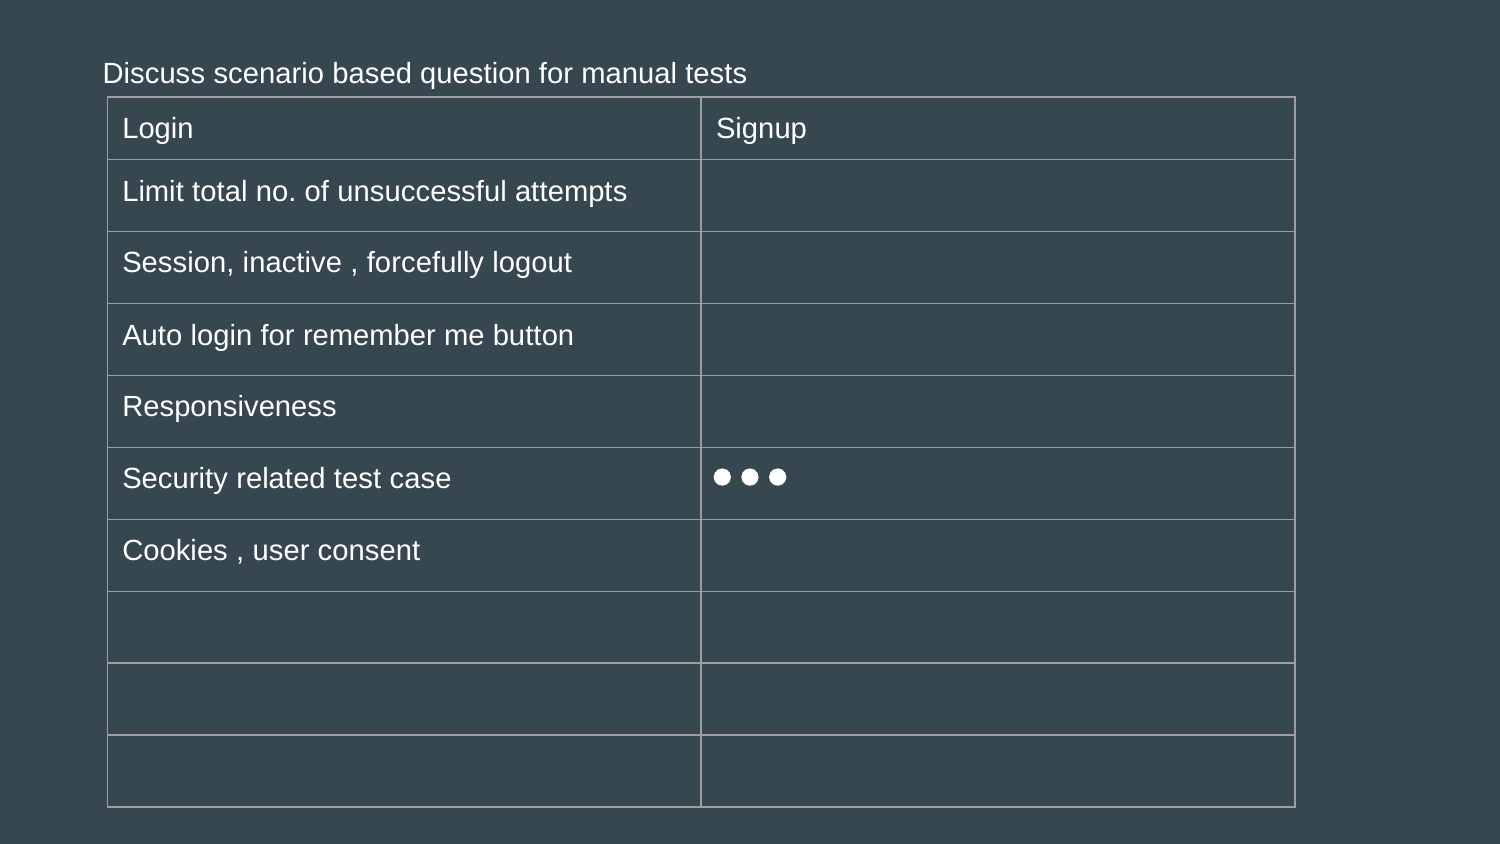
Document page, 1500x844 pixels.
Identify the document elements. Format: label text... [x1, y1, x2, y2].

title Discuss scenario based question for manual tests [87, 0, 1368, 105]
table_cell [702, 232, 1294, 303]
table_cell [108, 592, 700, 662]
table_cell Security related test case [108, 448, 700, 519]
table_cell Responsiveness [108, 376, 700, 447]
table_cell [108, 664, 700, 734]
table_cell Session, inactive , forcefully logout [108, 232, 700, 303]
table_header Signup [702, 98, 1294, 159]
table_cell [108, 736, 700, 806]
table_cell [702, 736, 1294, 806]
table_cell Cookies , user consent [108, 520, 700, 591]
table_header Login [108, 98, 700, 159]
table_cell [702, 448, 1294, 519]
table_cell [702, 160, 1294, 231]
table_cell [702, 520, 1294, 591]
table_cell [702, 376, 1294, 447]
table_cell [702, 304, 1294, 375]
table_cell Auto login for remember me button [108, 304, 700, 375]
table_cell Limit total no. of unsuccessful attempts [108, 160, 700, 231]
table_cell [702, 664, 1294, 734]
table_cell [702, 592, 1294, 662]
